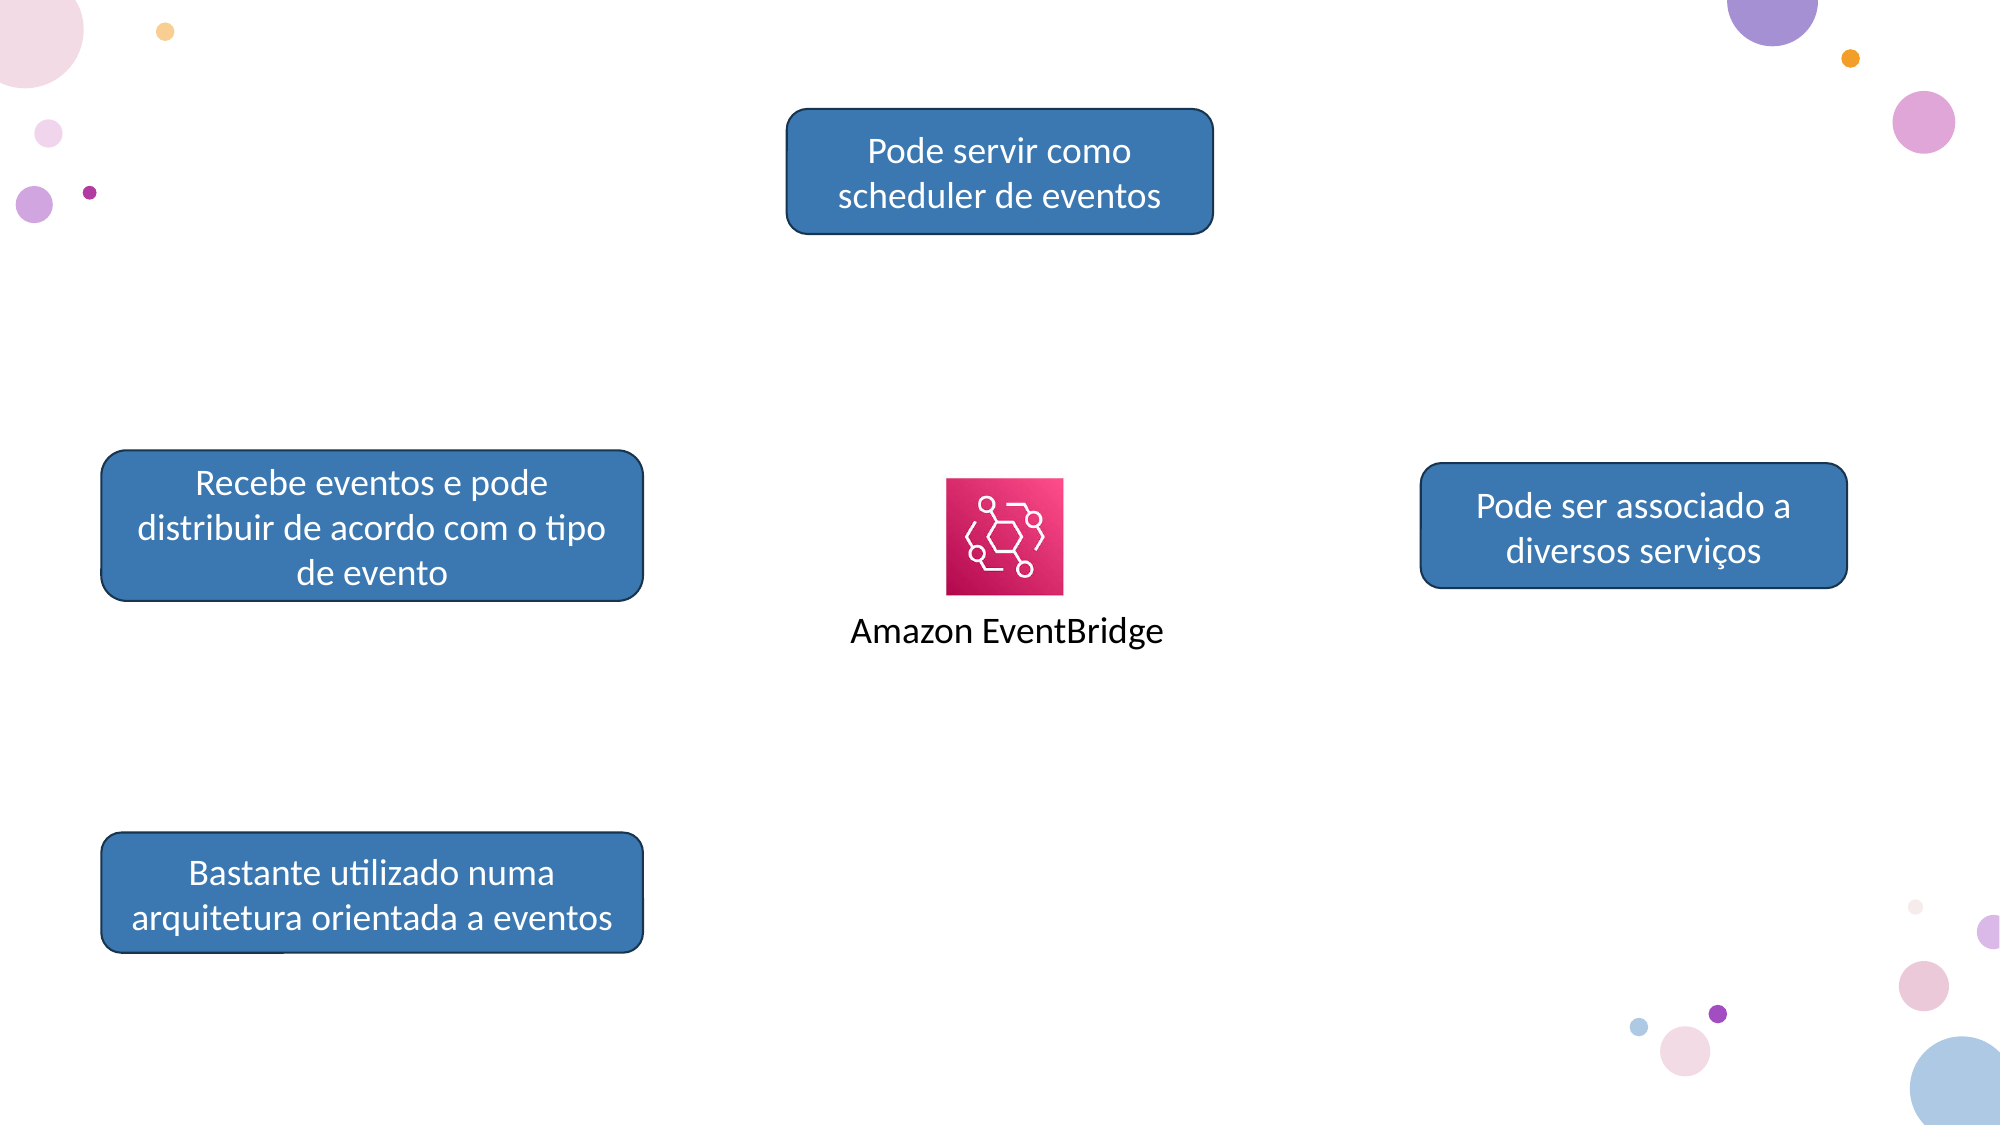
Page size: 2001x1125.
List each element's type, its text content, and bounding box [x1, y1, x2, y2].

text_box Pode servir como scheduler de eventos [785, 107, 1215, 236]
text_box Pode ser associado a diversos serviços [1419, 462, 1849, 590]
text_box Amazon EventBridge [835, 598, 1180, 658]
picture [930, 463, 1078, 610]
text_box Recebe eventos e pode distribuir de acordo com o tipo de evento [100, 449, 645, 602]
text_box Bastante utilizado numa arquitetura orientada a eventos [100, 831, 645, 954]
